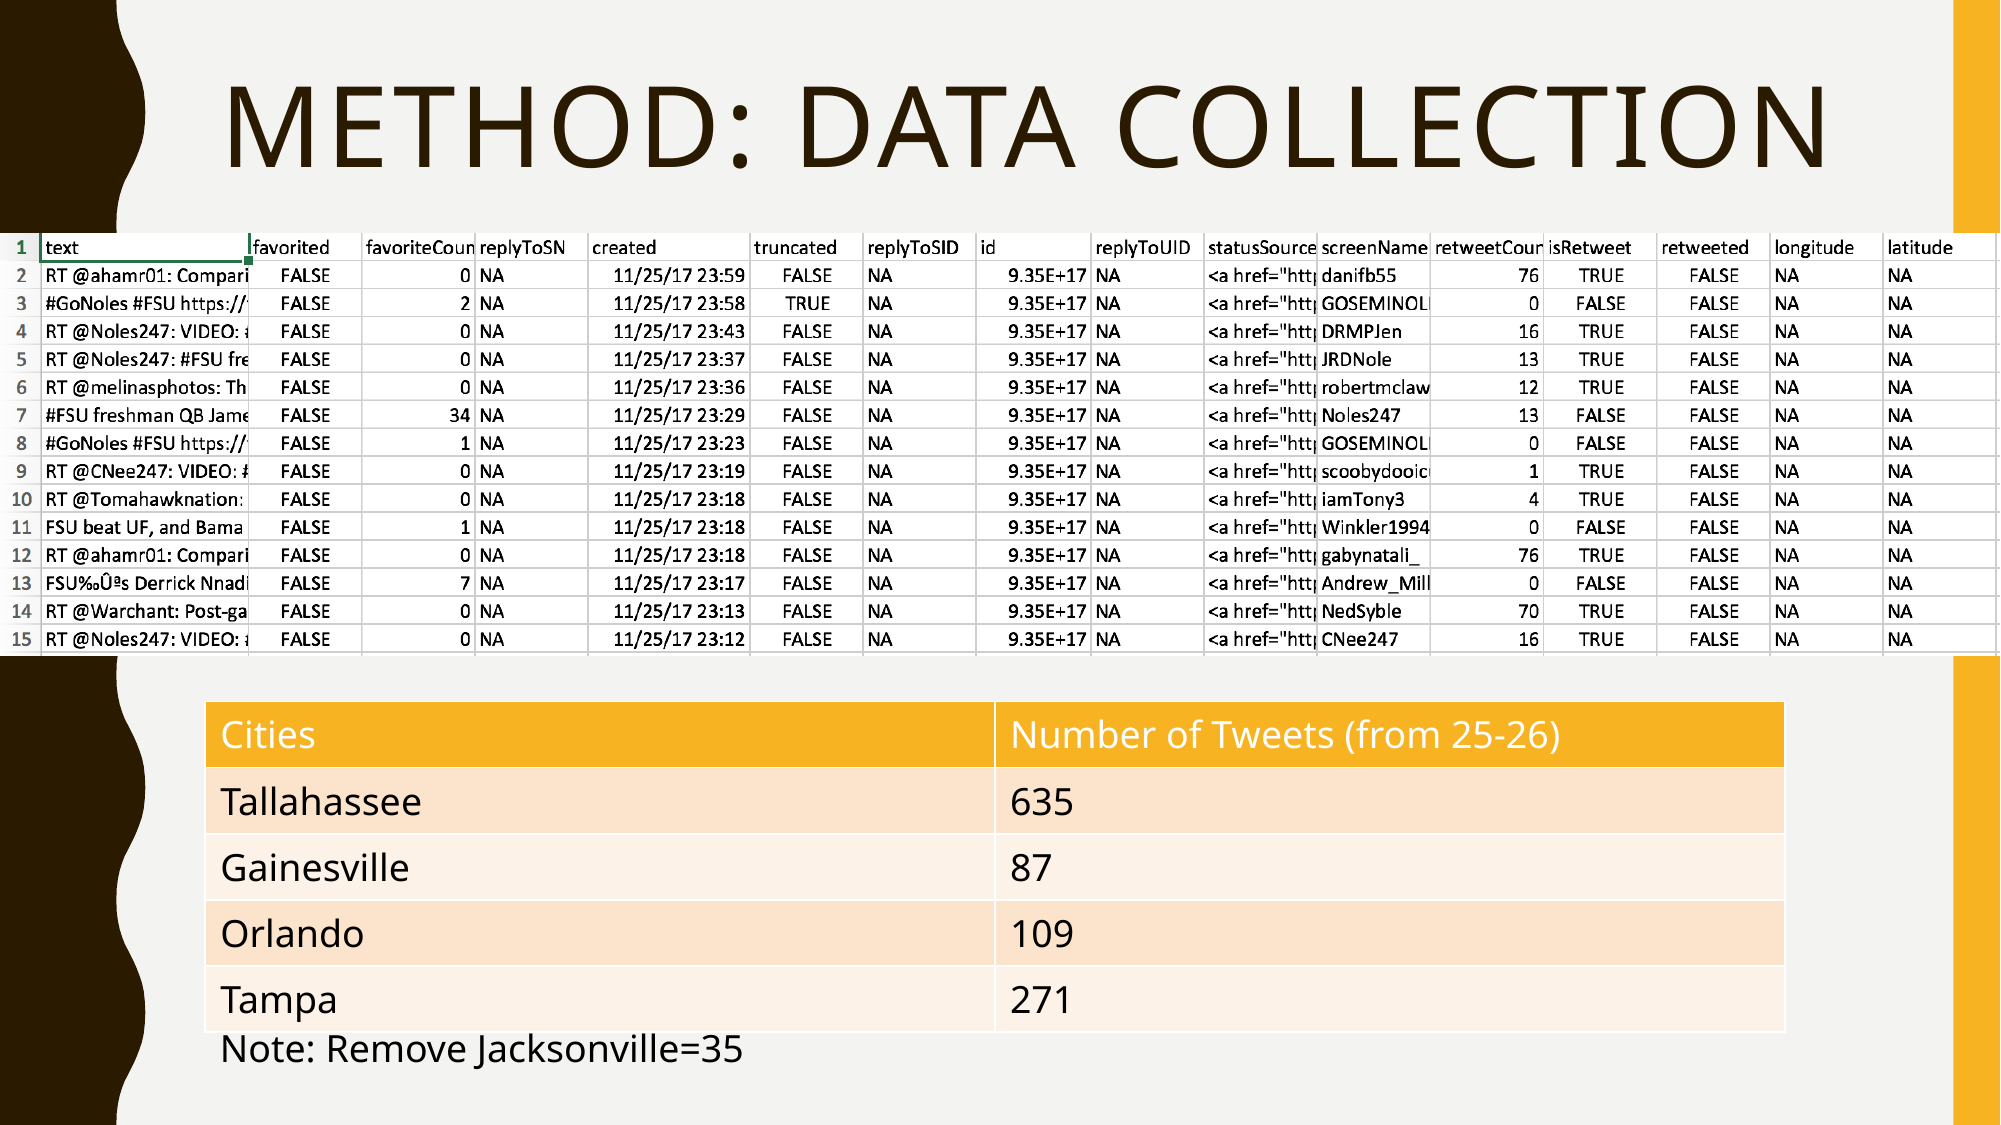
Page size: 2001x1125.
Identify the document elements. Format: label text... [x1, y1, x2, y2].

table_cell 635 [996, 768, 1784, 833]
table_header Number of Tweets (from 25-26) [996, 702, 1784, 767]
table_cell Tallahassee [206, 768, 994, 833]
table_cell 109 [996, 901, 1784, 965]
table_cell Gainesville [206, 835, 994, 899]
table_cell Tampa [206, 967, 994, 1031]
table_cell 271 [996, 967, 1784, 1031]
picture [0, 233, 2000, 656]
table_header Cities [206, 702, 994, 767]
text_box Note: Remove Jacksonville=35 [205, 1017, 847, 1078]
title Method: data COLLECTION [205, 62, 1875, 233]
table_cell 87 [996, 835, 1784, 899]
table_cell Orlando [206, 901, 994, 965]
